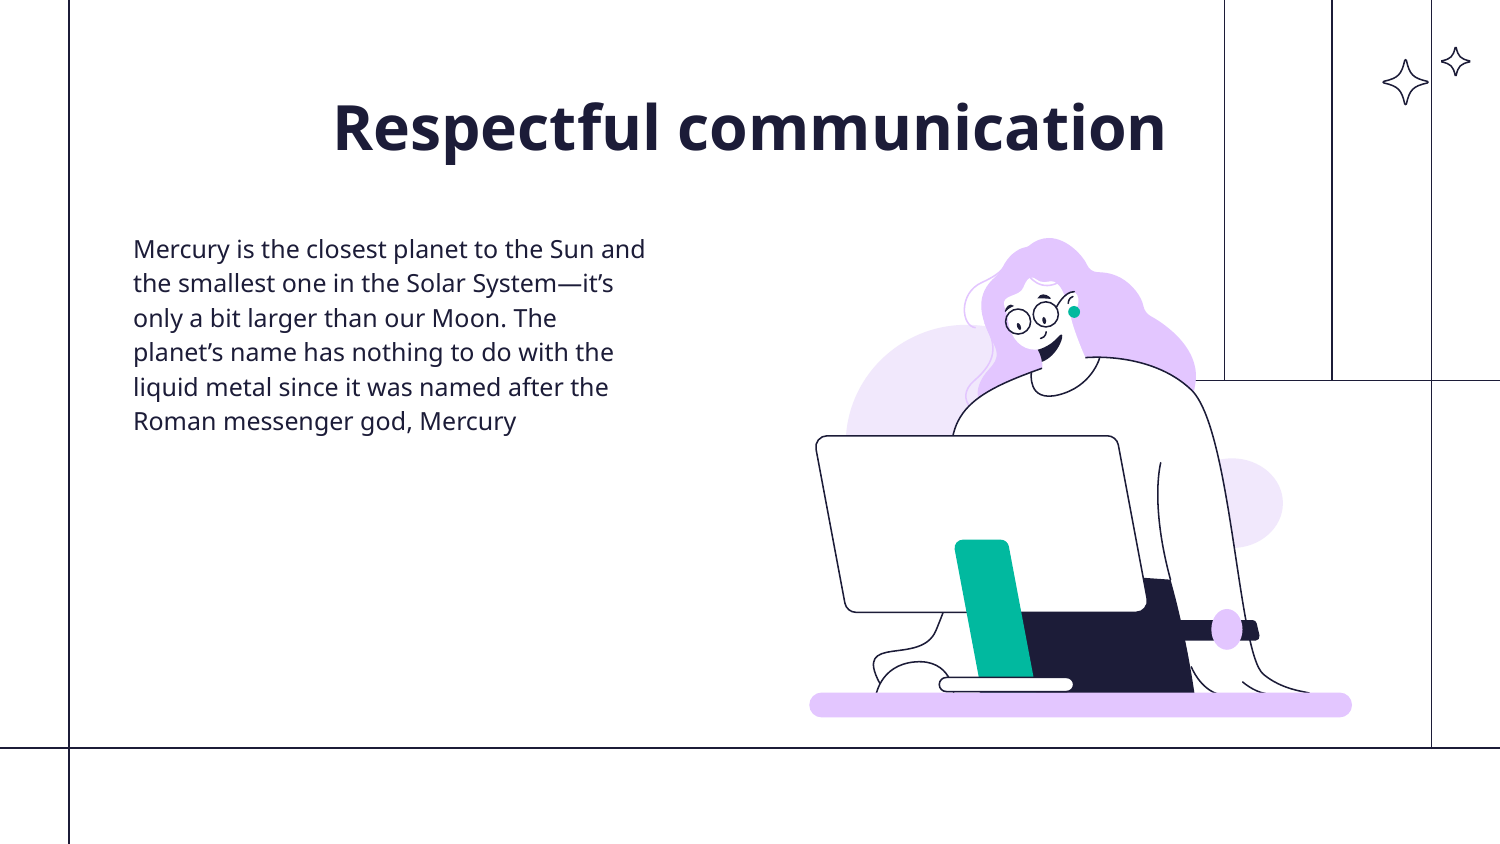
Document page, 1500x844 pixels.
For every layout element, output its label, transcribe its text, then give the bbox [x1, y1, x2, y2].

title Respectful communication [118, 72, 1383, 167]
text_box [809, 237, 1353, 722]
subtitle Mercury is the closest planet to the Sun and the smallest one in the Solar System—it’s only a bit larger than our Moon. The planet’s name has nothing to do with the liquid metal since it was named after the Roman messenger god, Mercury [118, 213, 668, 441]
